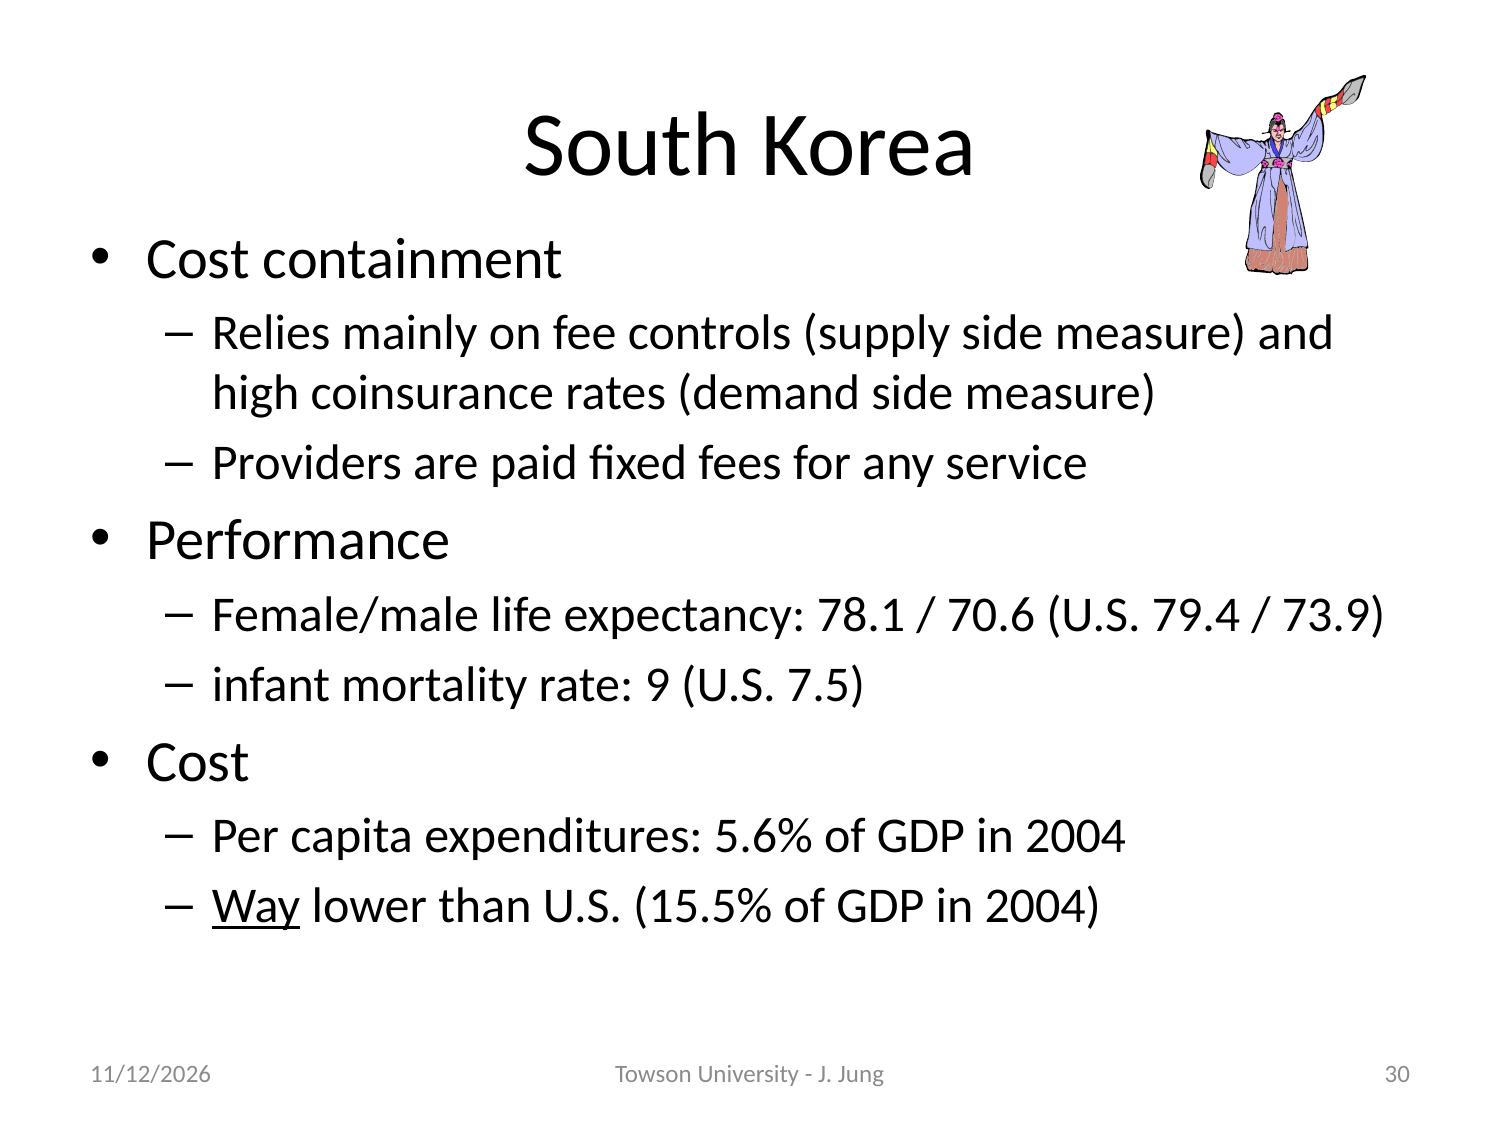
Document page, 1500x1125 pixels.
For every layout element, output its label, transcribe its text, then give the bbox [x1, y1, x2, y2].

footer Towson University - J. Jung [512, 1042, 988, 1103]
list Cost containment Relies mainly on fee controls (supply side measure) and high coinsurance rates (demand side measure) Providers are paid fixed fees for any service Performance Female/male life expectancy: 78.1 / 70.6 (U.S. 79.4 / 73.9) infant mortality rate: 9 (U.S. 7.5) Cost Per capita expenditures: 5.6% of GDP in 2004 Way lower than U.S. (15.5% of GDP in 2004) [75, 212, 1425, 1005]
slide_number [75, 1042, 425, 1103]
slide_number 30 [1074, 1042, 1425, 1103]
title South Korea [75, 45, 1425, 212]
picture [1199, 74, 1367, 276]
